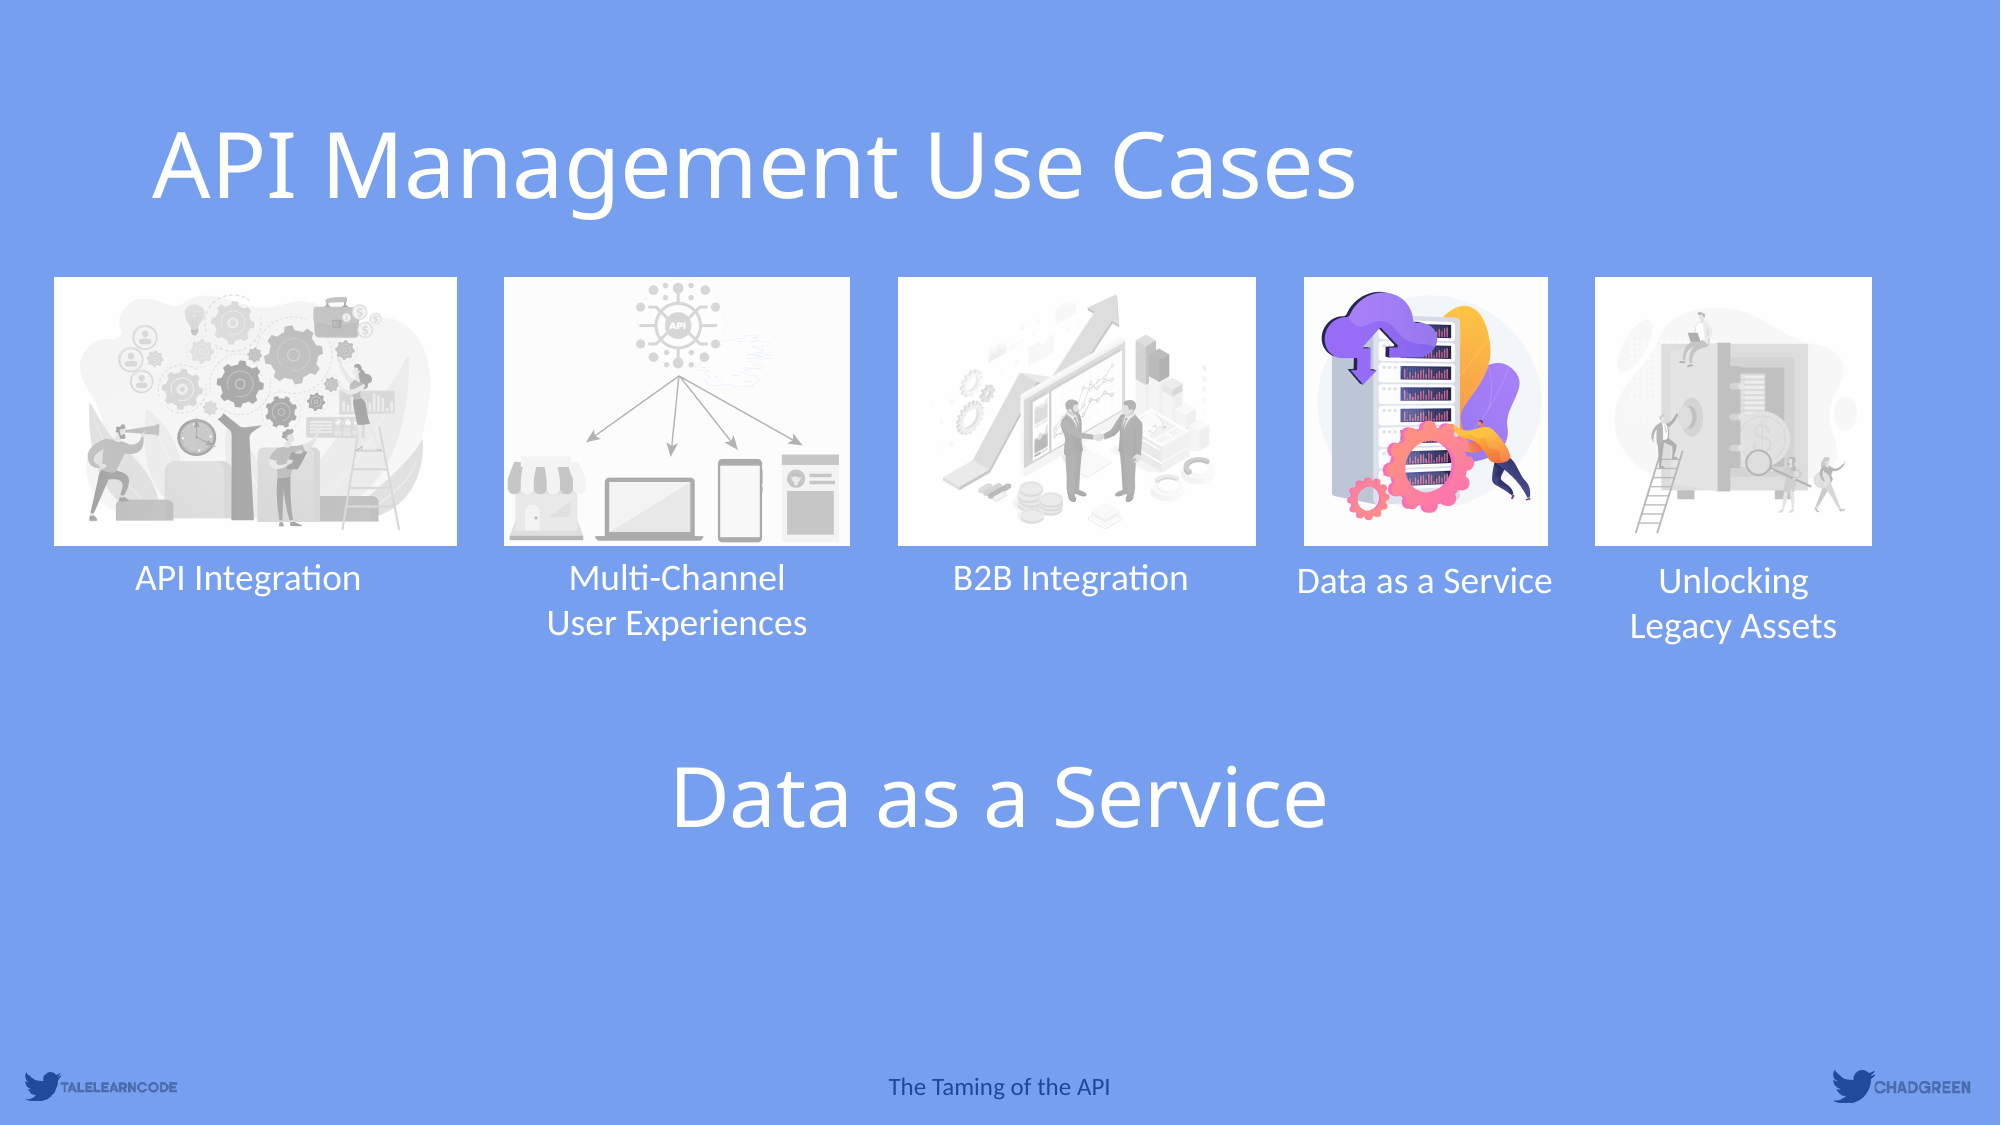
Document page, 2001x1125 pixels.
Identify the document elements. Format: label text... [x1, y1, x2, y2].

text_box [898, 277, 1252, 606]
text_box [504, 277, 850, 652]
text_box Data as a Service [235, 736, 1764, 852]
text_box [54, 277, 457, 606]
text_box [1560, 277, 1907, 655]
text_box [1252, 277, 1560, 610]
title API Management Use Cases [137, 59, 1863, 278]
